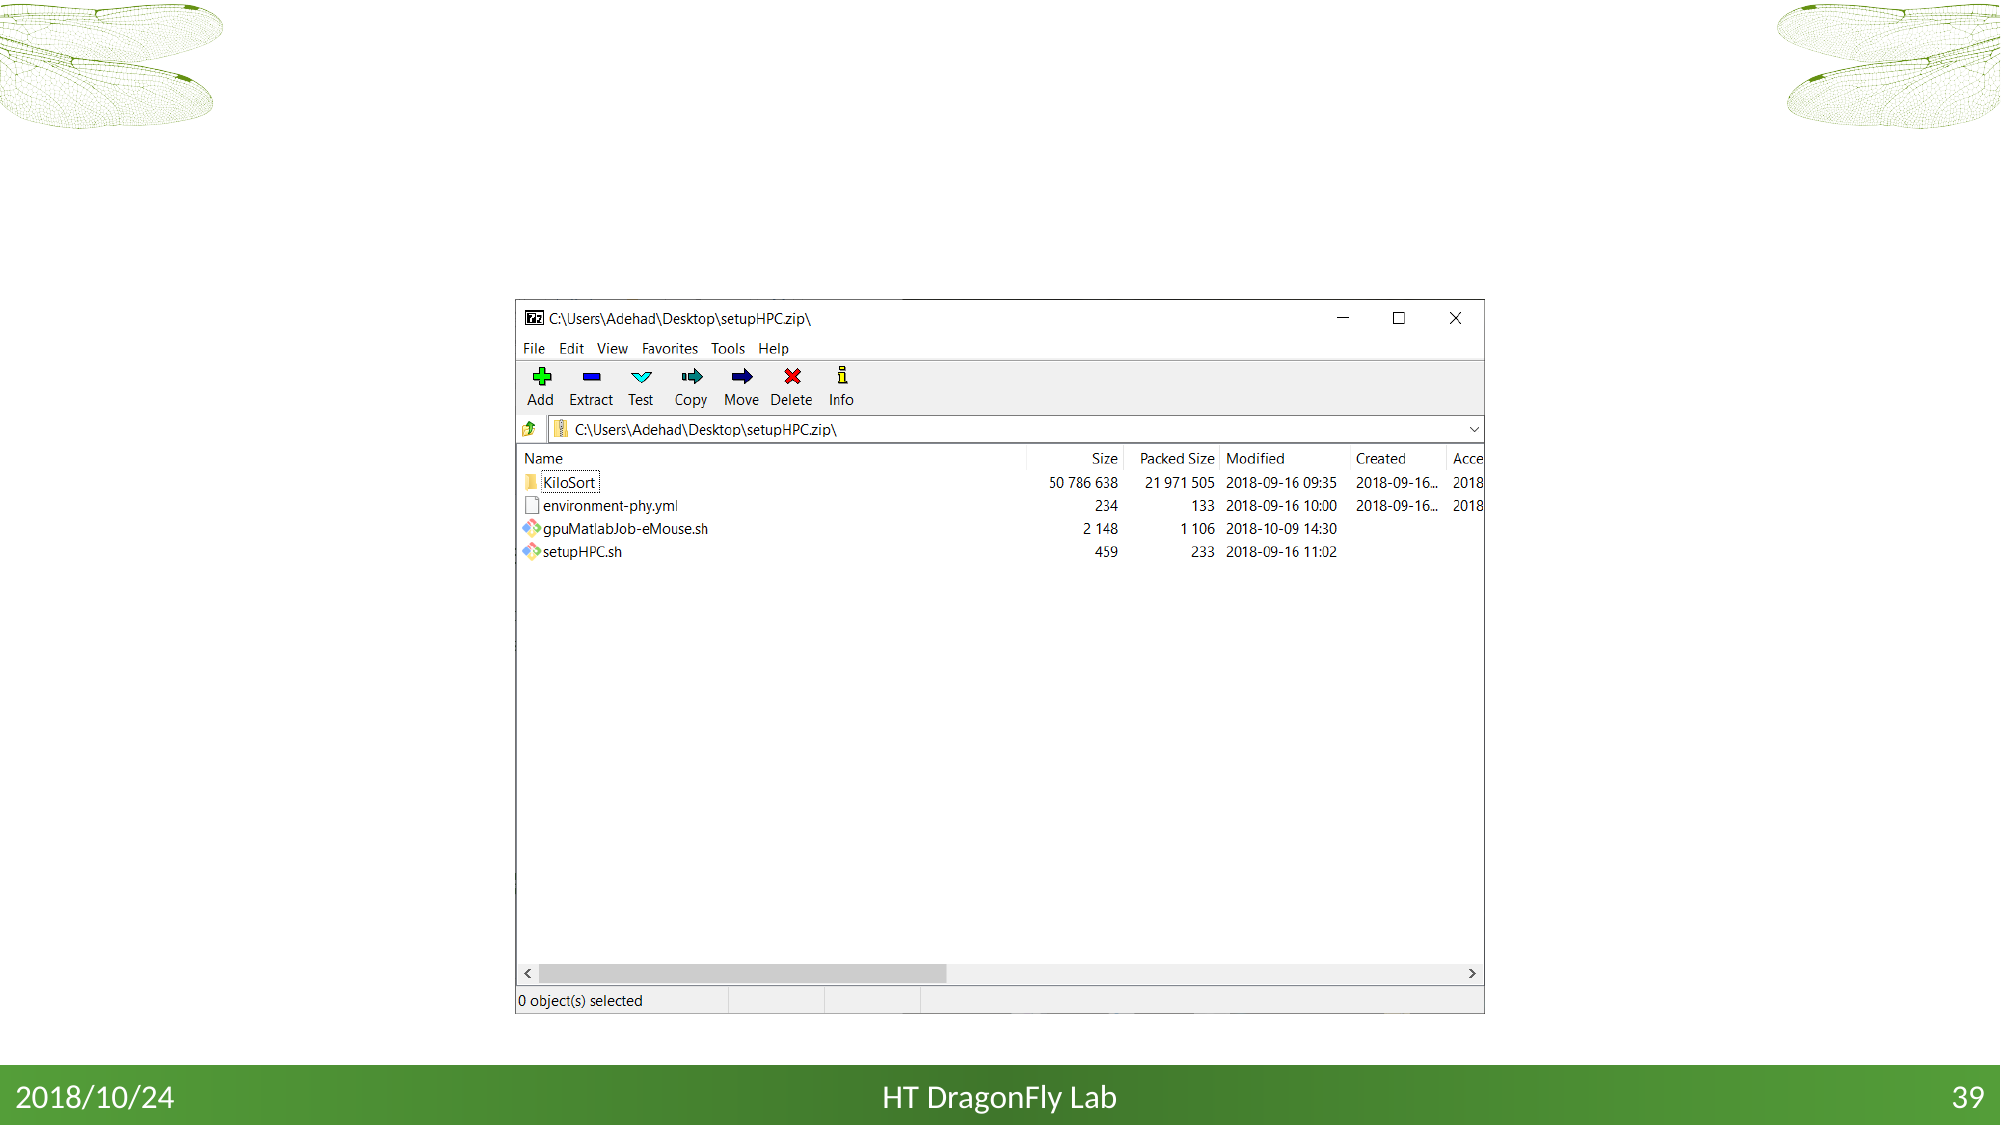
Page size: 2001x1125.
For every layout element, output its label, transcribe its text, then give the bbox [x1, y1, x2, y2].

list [515, 299, 1485, 1014]
slide_number 39 [1550, 1065, 2000, 1125]
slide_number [0, 1065, 450, 1125]
footer HT DragonFly Lab [662, 1064, 1338, 1125]
